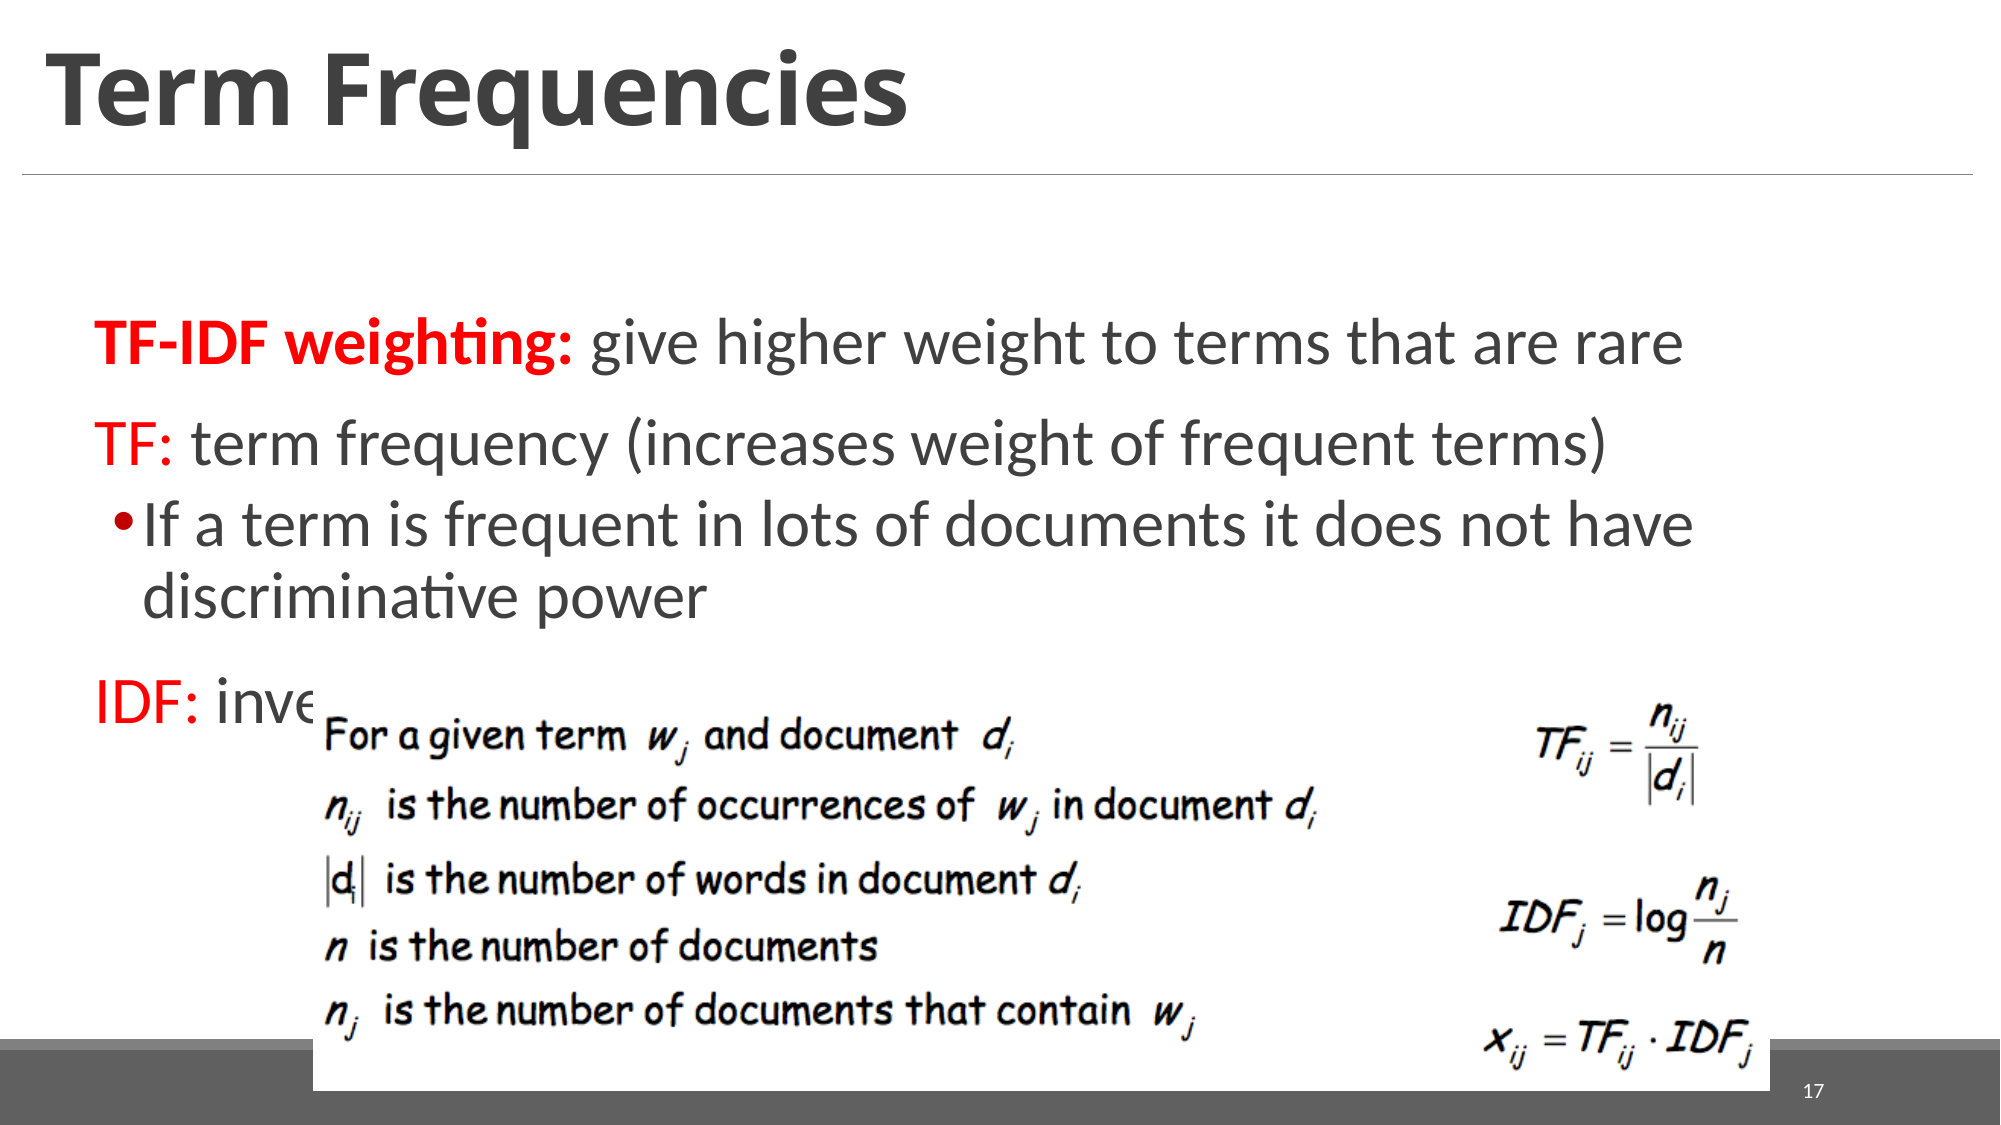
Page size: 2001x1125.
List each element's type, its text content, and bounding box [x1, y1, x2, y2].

title Term Frequencies [29, 22, 1969, 154]
slide_number 17 [1624, 1059, 1840, 1120]
list TF-IDF weighting: give higher weight to terms that are rare TF: term frequency (increases weight of frequent terms) If a term is frequent in lots of documents it does not have discriminative power IDF: inverse term frequency [79, 299, 1922, 1014]
picture [313, 652, 1770, 1092]
